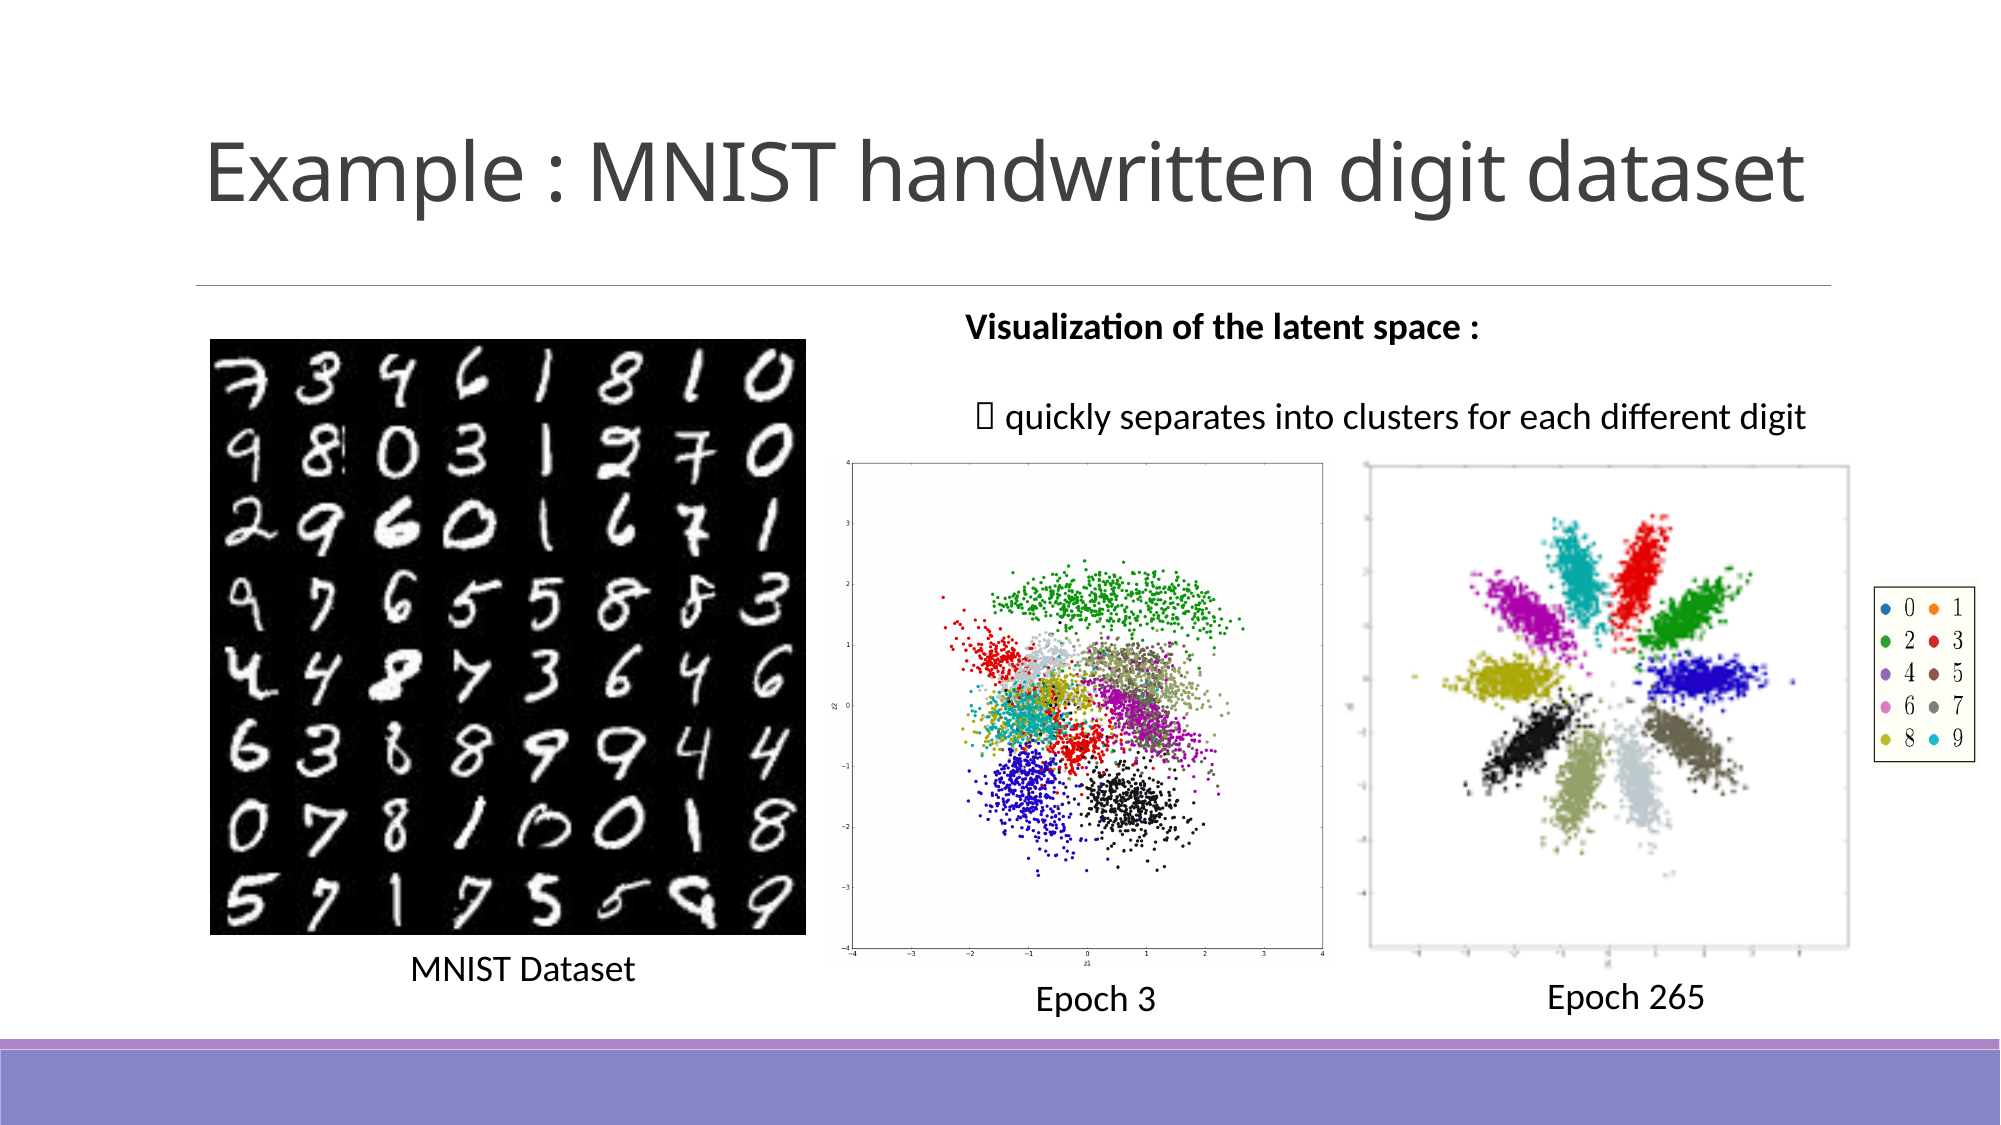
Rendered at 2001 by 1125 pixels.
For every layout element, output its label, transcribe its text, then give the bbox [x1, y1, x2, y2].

picture [825, 456, 1980, 981]
text_box Epoch 265 [1532, 988, 1845, 1025]
picture [210, 338, 807, 935]
title Example : MNIST handwritten digit dataset [180, 47, 1830, 226]
text_box Epoch 3 [1020, 976, 1334, 1027]
text_box Visualization of the latent space :  quickly separates into clusters for each different digit [950, 295, 2000, 445]
text_box MNIST Dataset [395, 942, 661, 997]
